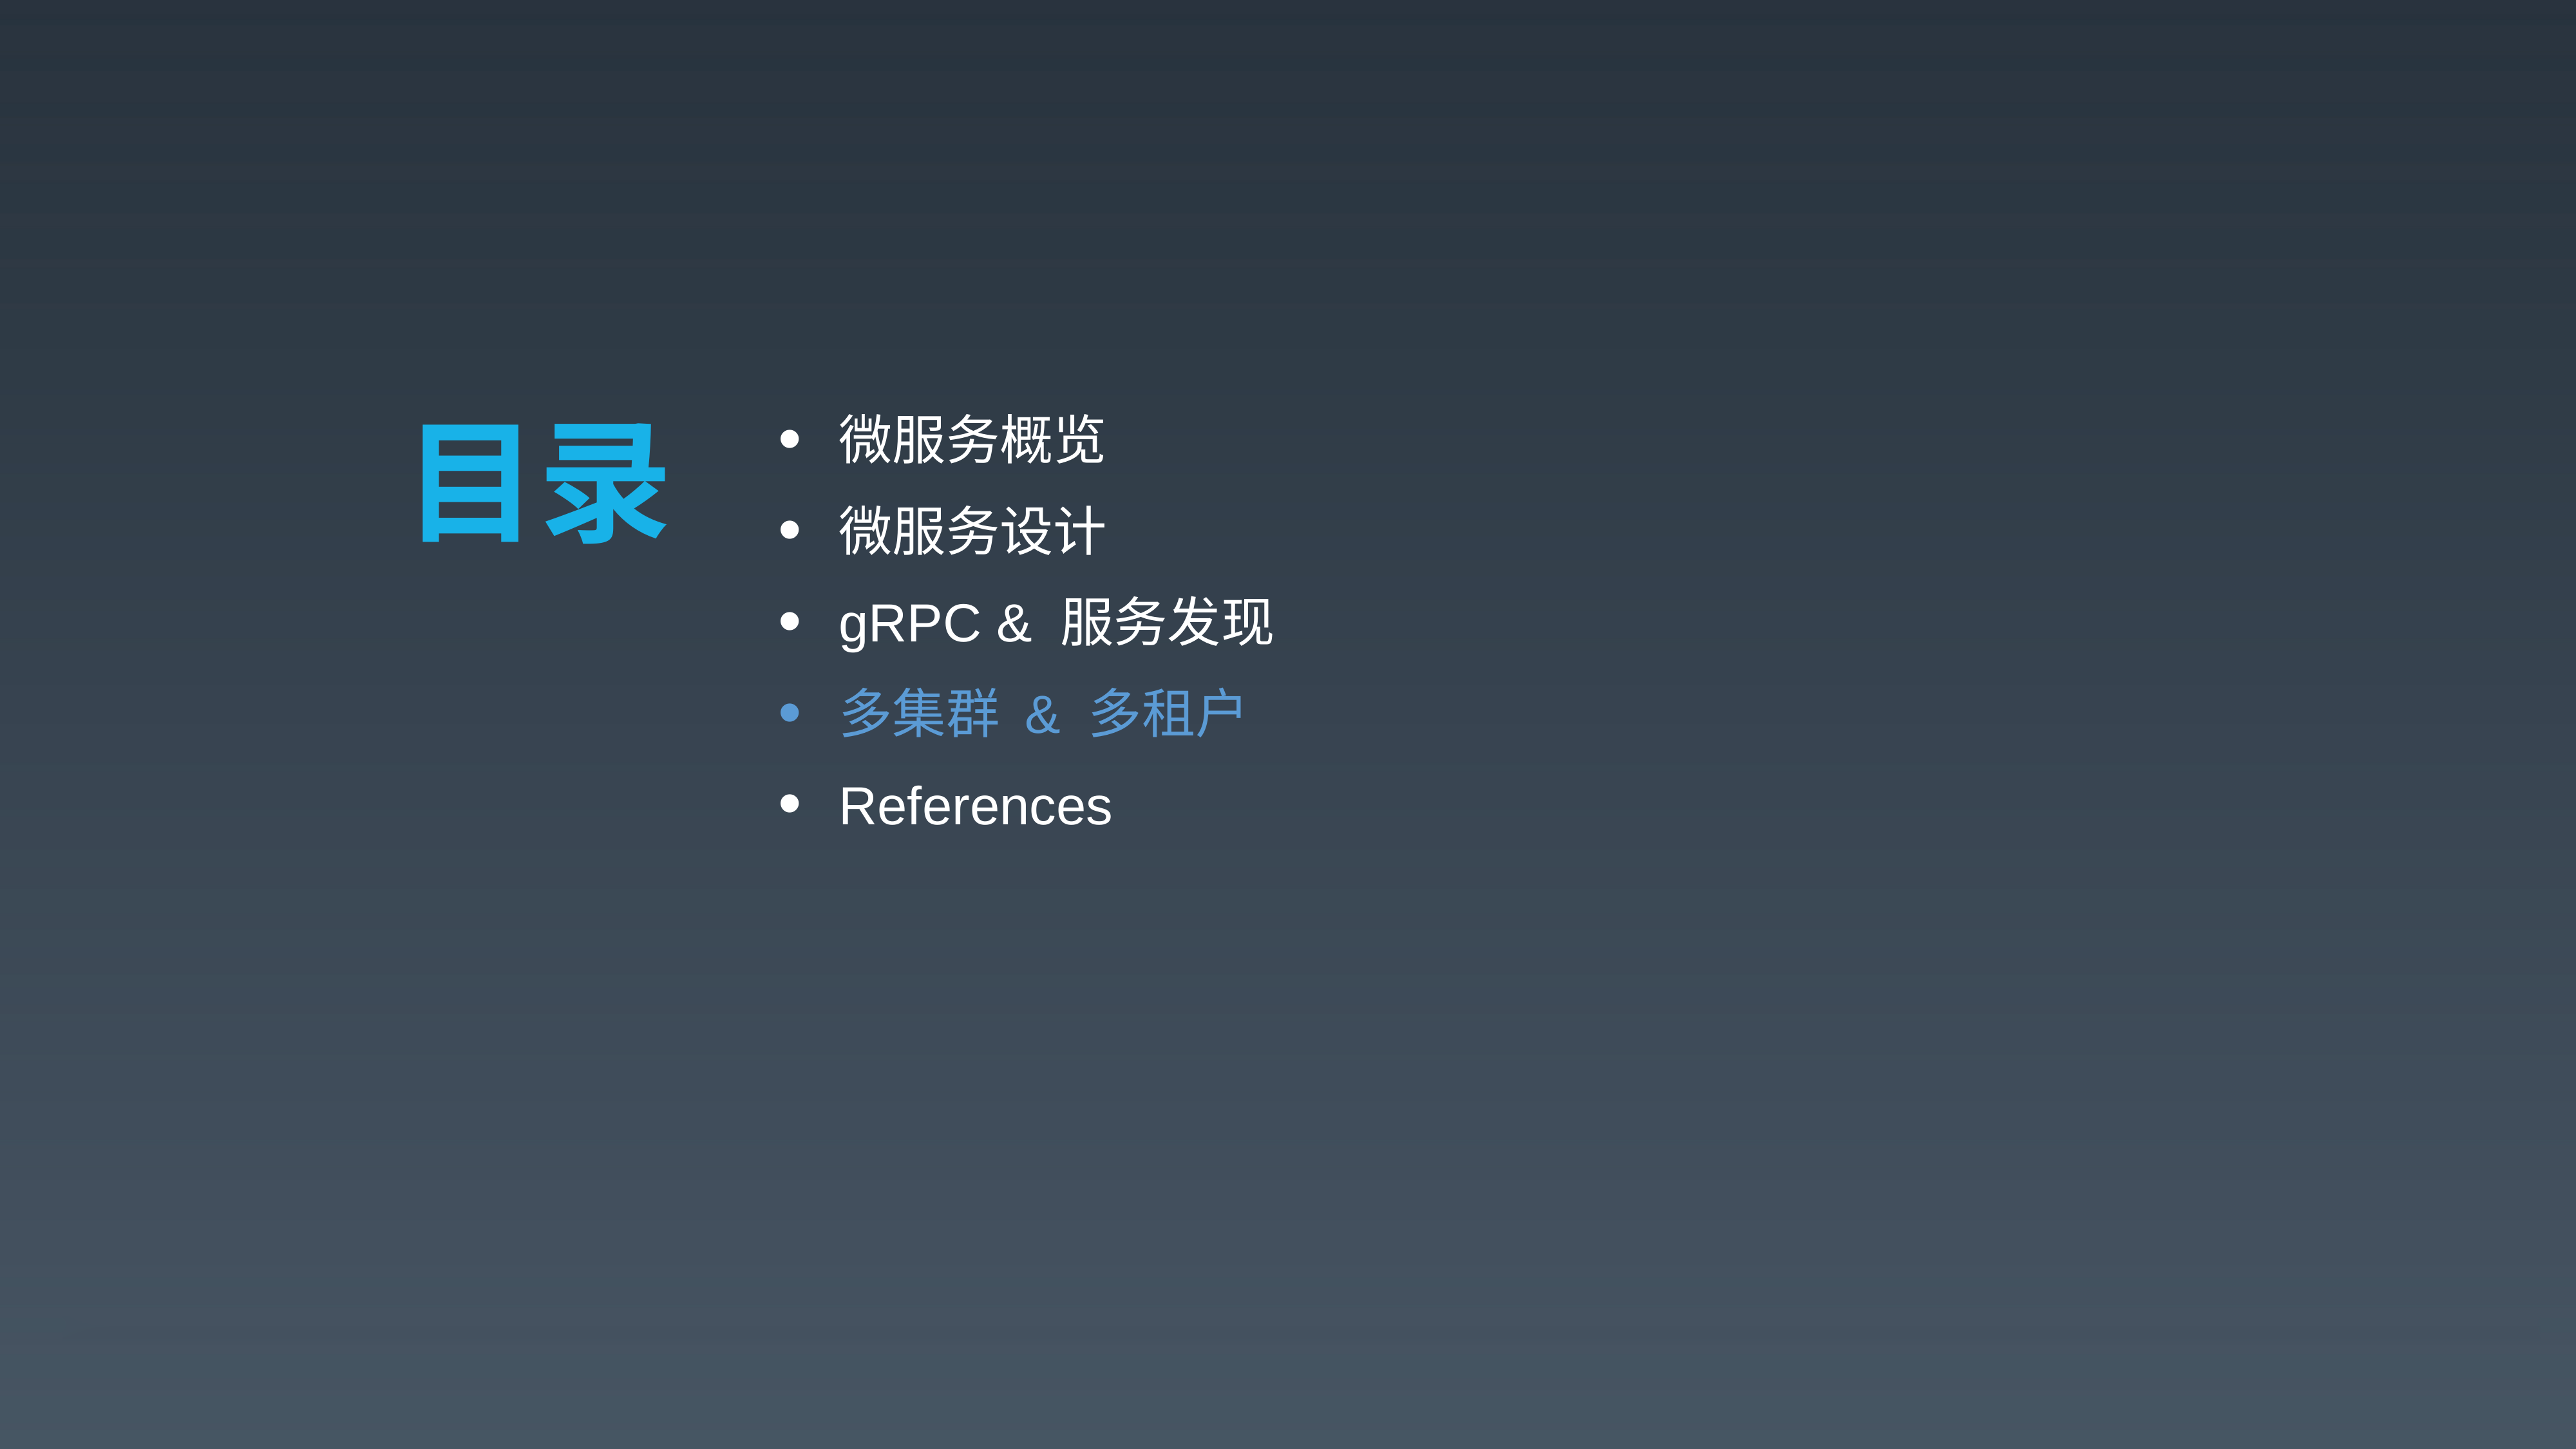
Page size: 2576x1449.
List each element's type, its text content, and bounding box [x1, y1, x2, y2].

list 微服务概览 微服务设计 gRPC & 服务发现 多集群 & 多租户 References [773, 400, 2320, 1224]
picture [0, 0, 2576, 1449]
